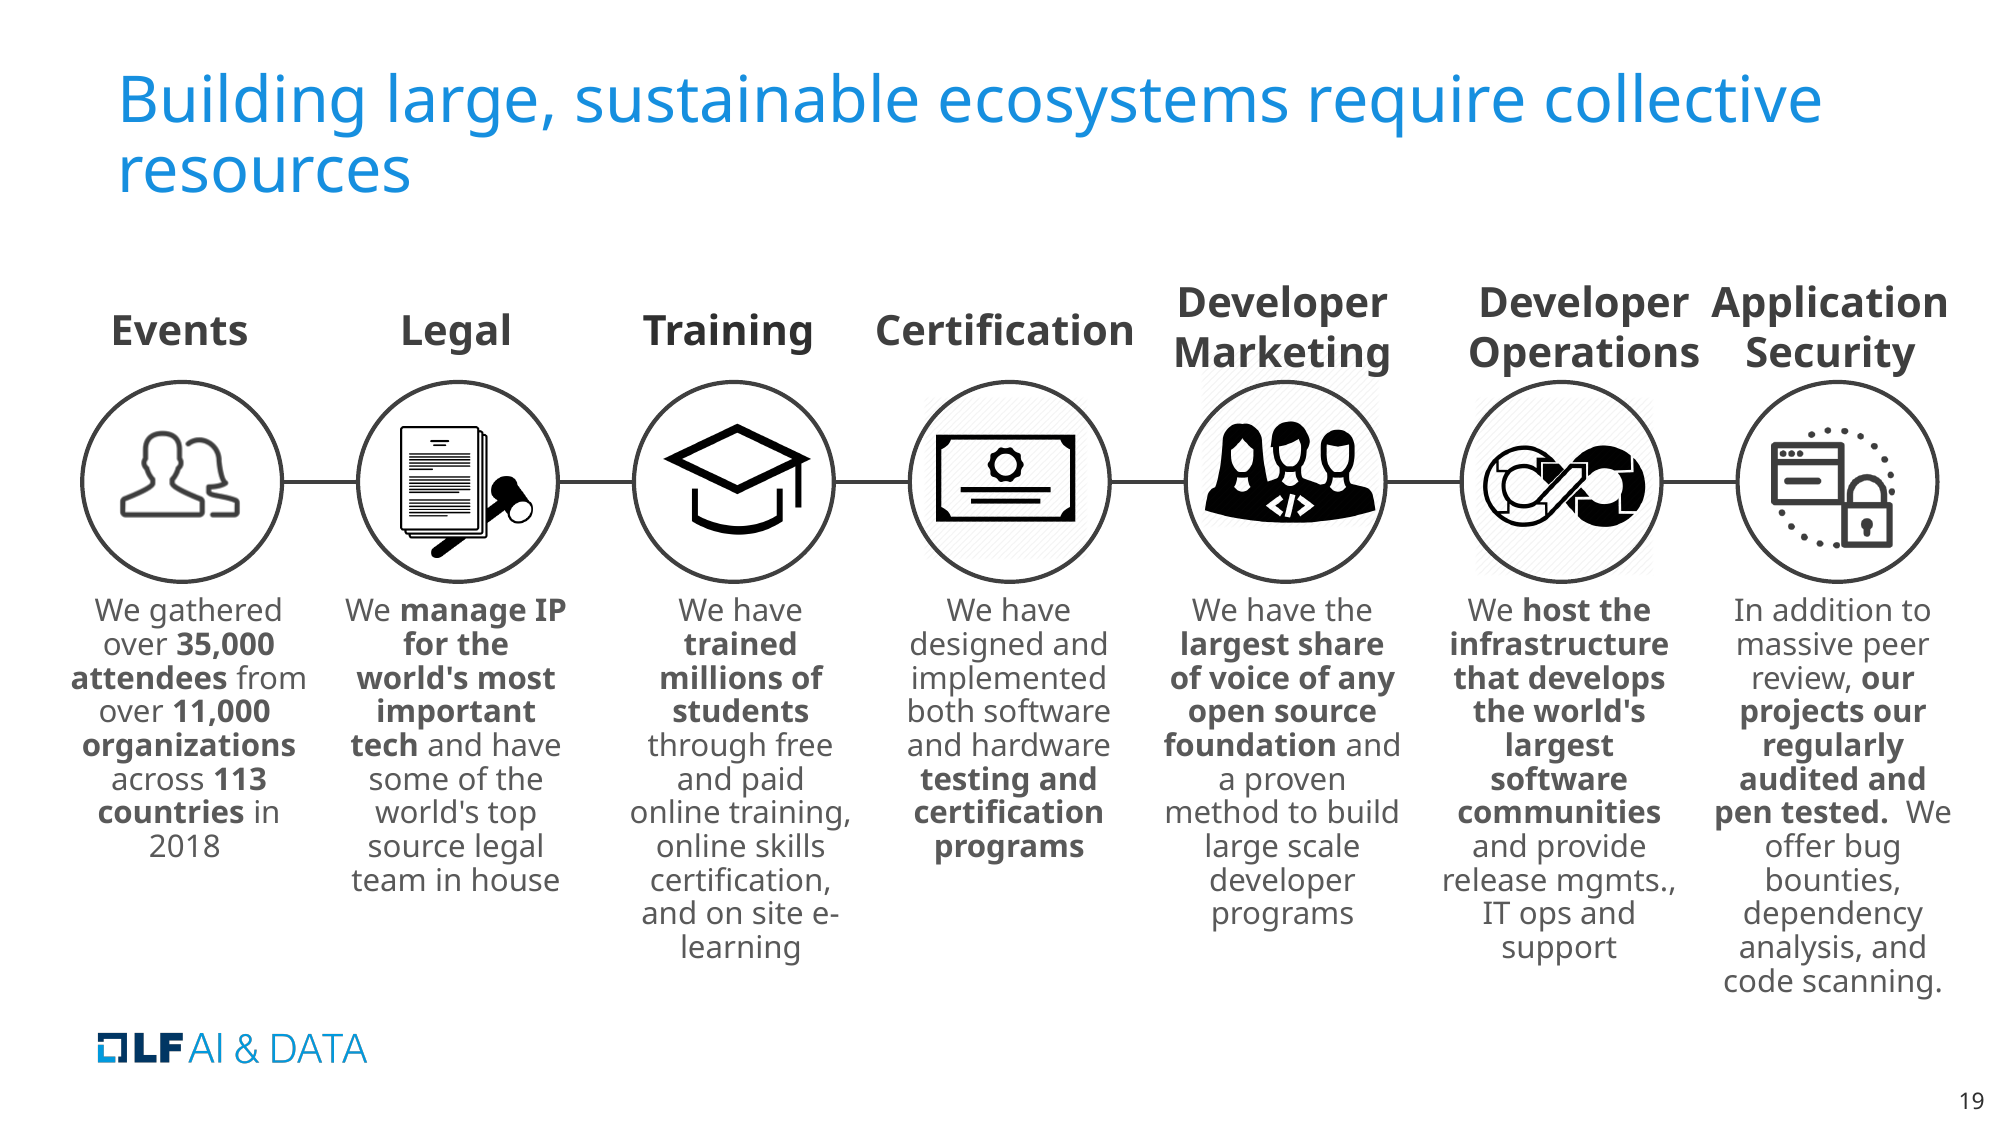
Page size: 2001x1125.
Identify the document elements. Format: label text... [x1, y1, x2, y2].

picture [92, 1029, 371, 1068]
text_box Legal [334, 287, 574, 419]
picture [1199, 348, 1380, 529]
picture [663, 405, 812, 554]
text_box Certification [883, 287, 1159, 419]
text_box We host the infrastructure that develops the world's largest software communities and provide release mgmts., IT ops and support [1420, 587, 1699, 876]
text_box Events [25, 287, 334, 419]
text_box [401, 564, 514, 582]
text_box We have the largest share of voice of any open source foundation and a proven method to build large scale developer programs [1146, 587, 1419, 876]
picture [400, 425, 533, 558]
text_box [1658, 455, 1662, 484]
text_box [1091, 423, 1110, 541]
picture [1473, 396, 1654, 577]
text_box [1201, 536, 1370, 582]
text_box [1461, 446, 1468, 517]
picture [923, 395, 1088, 561]
title Building large, sustainable ecosystems require collective resources [102, 59, 1897, 214]
text_box Training [574, 287, 883, 419]
text_box [960, 569, 1059, 582]
text_box We gathered over 35,000 attendees from over 11,000 organizations across 113 countries in 2018 [52, 587, 326, 876]
text_box [1658, 487, 1662, 509]
text_box Developer Marketing [1128, 268, 1387, 400]
text_box Application Security [1782, 268, 1974, 400]
slide_number ‹#› [1939, 1080, 2000, 1125]
text_box We have designed and implemented both software and hardware testing and certification programs [871, 587, 1146, 876]
picture [55, 349, 305, 599]
text_box Developer Operations [1387, 268, 1782, 400]
picture [1771, 425, 1895, 549]
text_box [962, 381, 1058, 394]
text_box In addition to massive peer review, our projects our regularly audited and pen tested. We offer bug bounties, dependency analysis, and code scanning. [1699, 587, 1973, 876]
text_box [909, 442, 918, 522]
text_box [816, 425, 834, 539]
text_box [358, 419, 558, 562]
text_box [633, 419, 658, 547]
text_box [1185, 442, 1194, 522]
text_box [674, 562, 794, 582]
text_box [1737, 381, 1938, 582]
text_box We manage IP for the world's most important tech and have some of the world's top source legal team in house [328, 587, 584, 876]
text_box We have trained millions of students through free and paid online training, online skills certification, and on site e-learning [613, 587, 869, 876]
